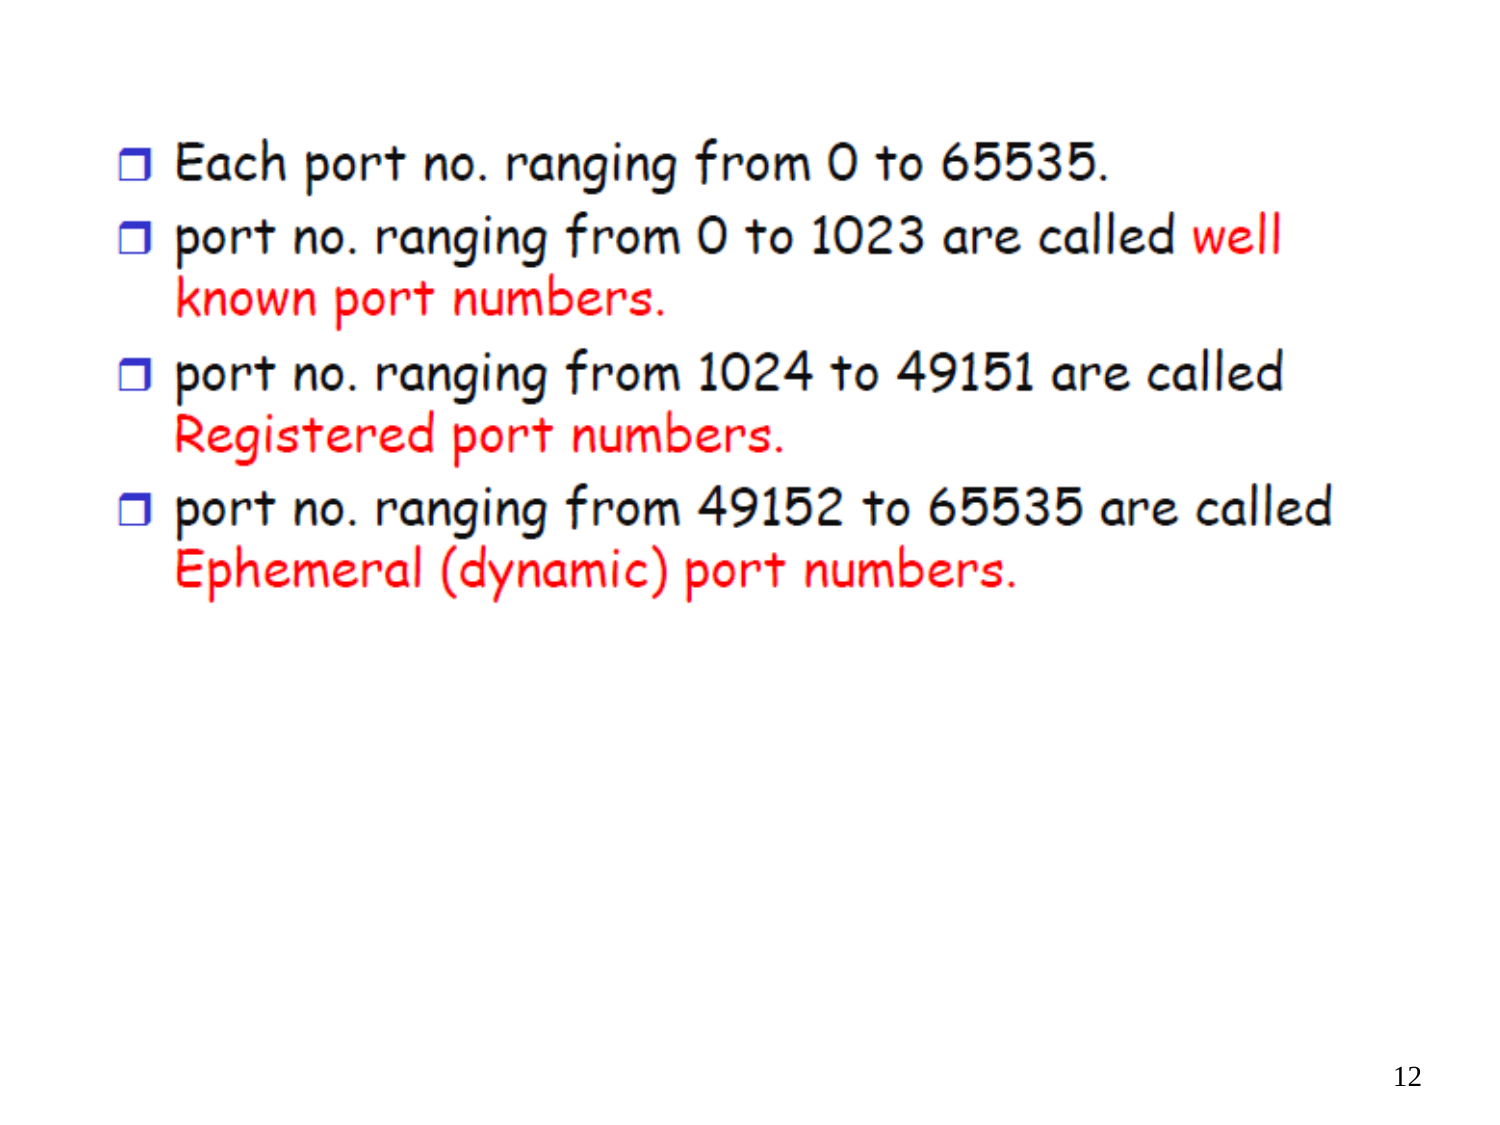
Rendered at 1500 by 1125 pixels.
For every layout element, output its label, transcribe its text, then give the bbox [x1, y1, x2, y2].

picture [69, 106, 1466, 740]
text_box 12 [1362, 1049, 1438, 1125]
